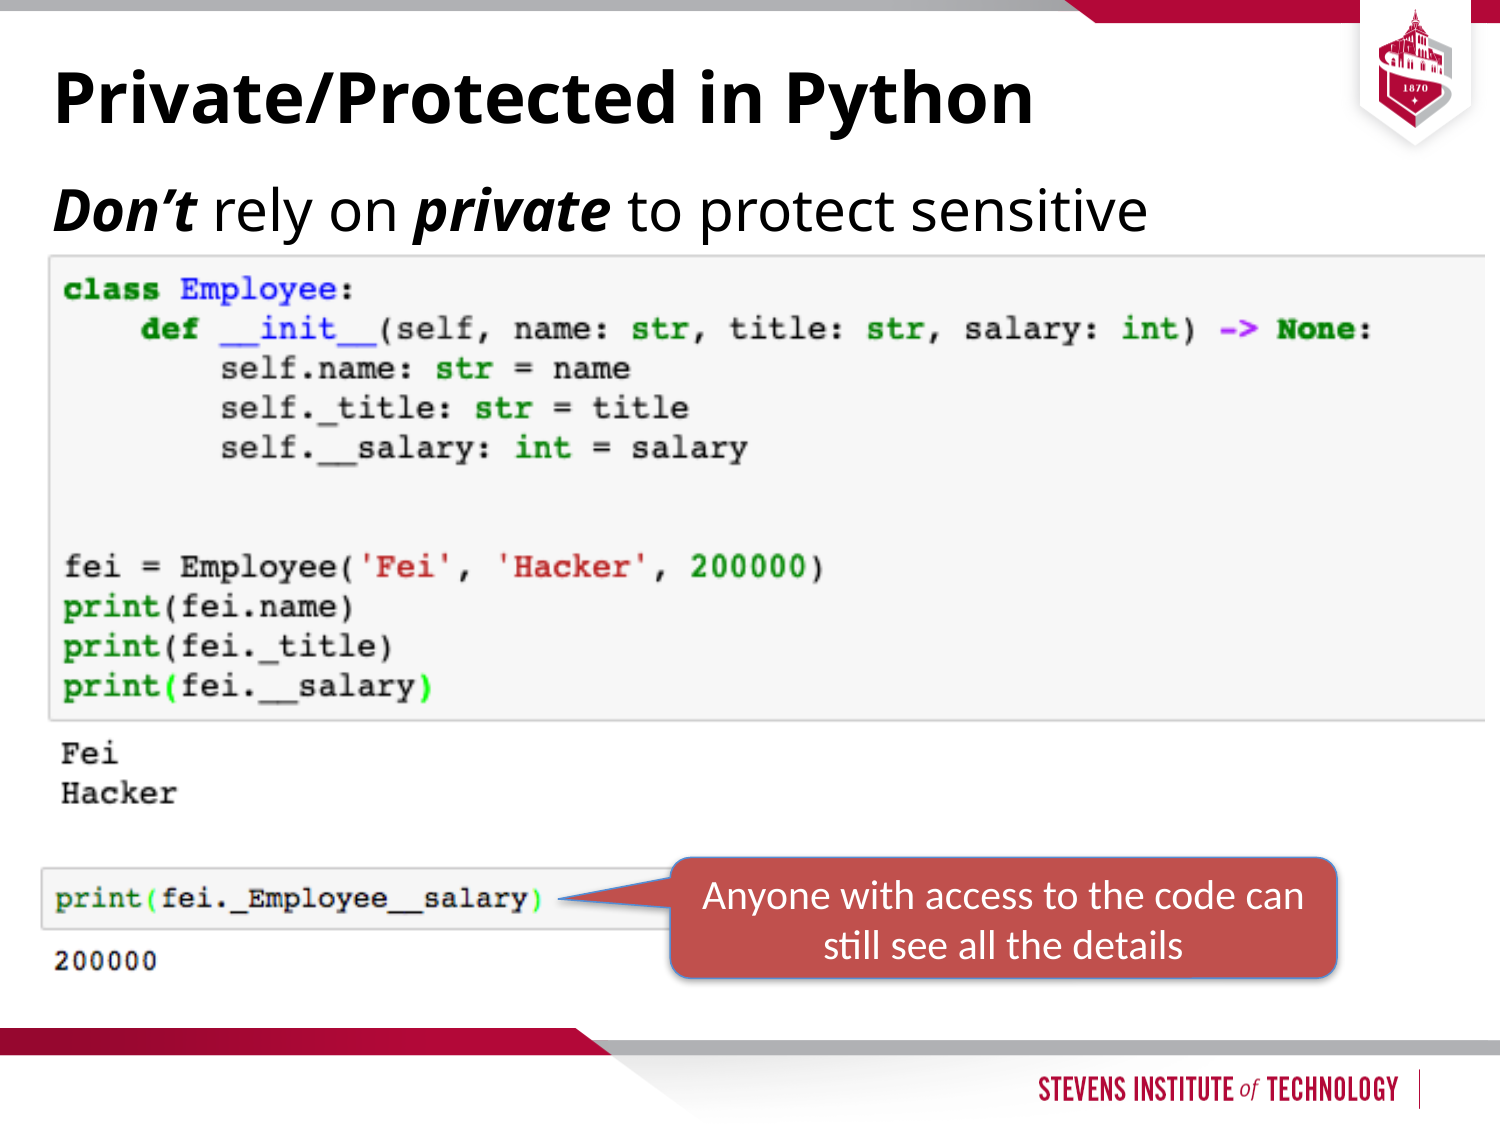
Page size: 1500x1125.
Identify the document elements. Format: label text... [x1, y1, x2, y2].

list Don’t rely on private to protect sensitive information [37, 165, 1500, 360]
title Private/Protected in Python [37, 45, 1338, 150]
picture [36, 246, 1486, 826]
picture [36, 853, 875, 979]
picture [0, 0, 1500, 160]
text_box Anyone with access to the code can still see all the details [880, 856, 1338, 980]
picture [0, 1028, 1500, 1125]
